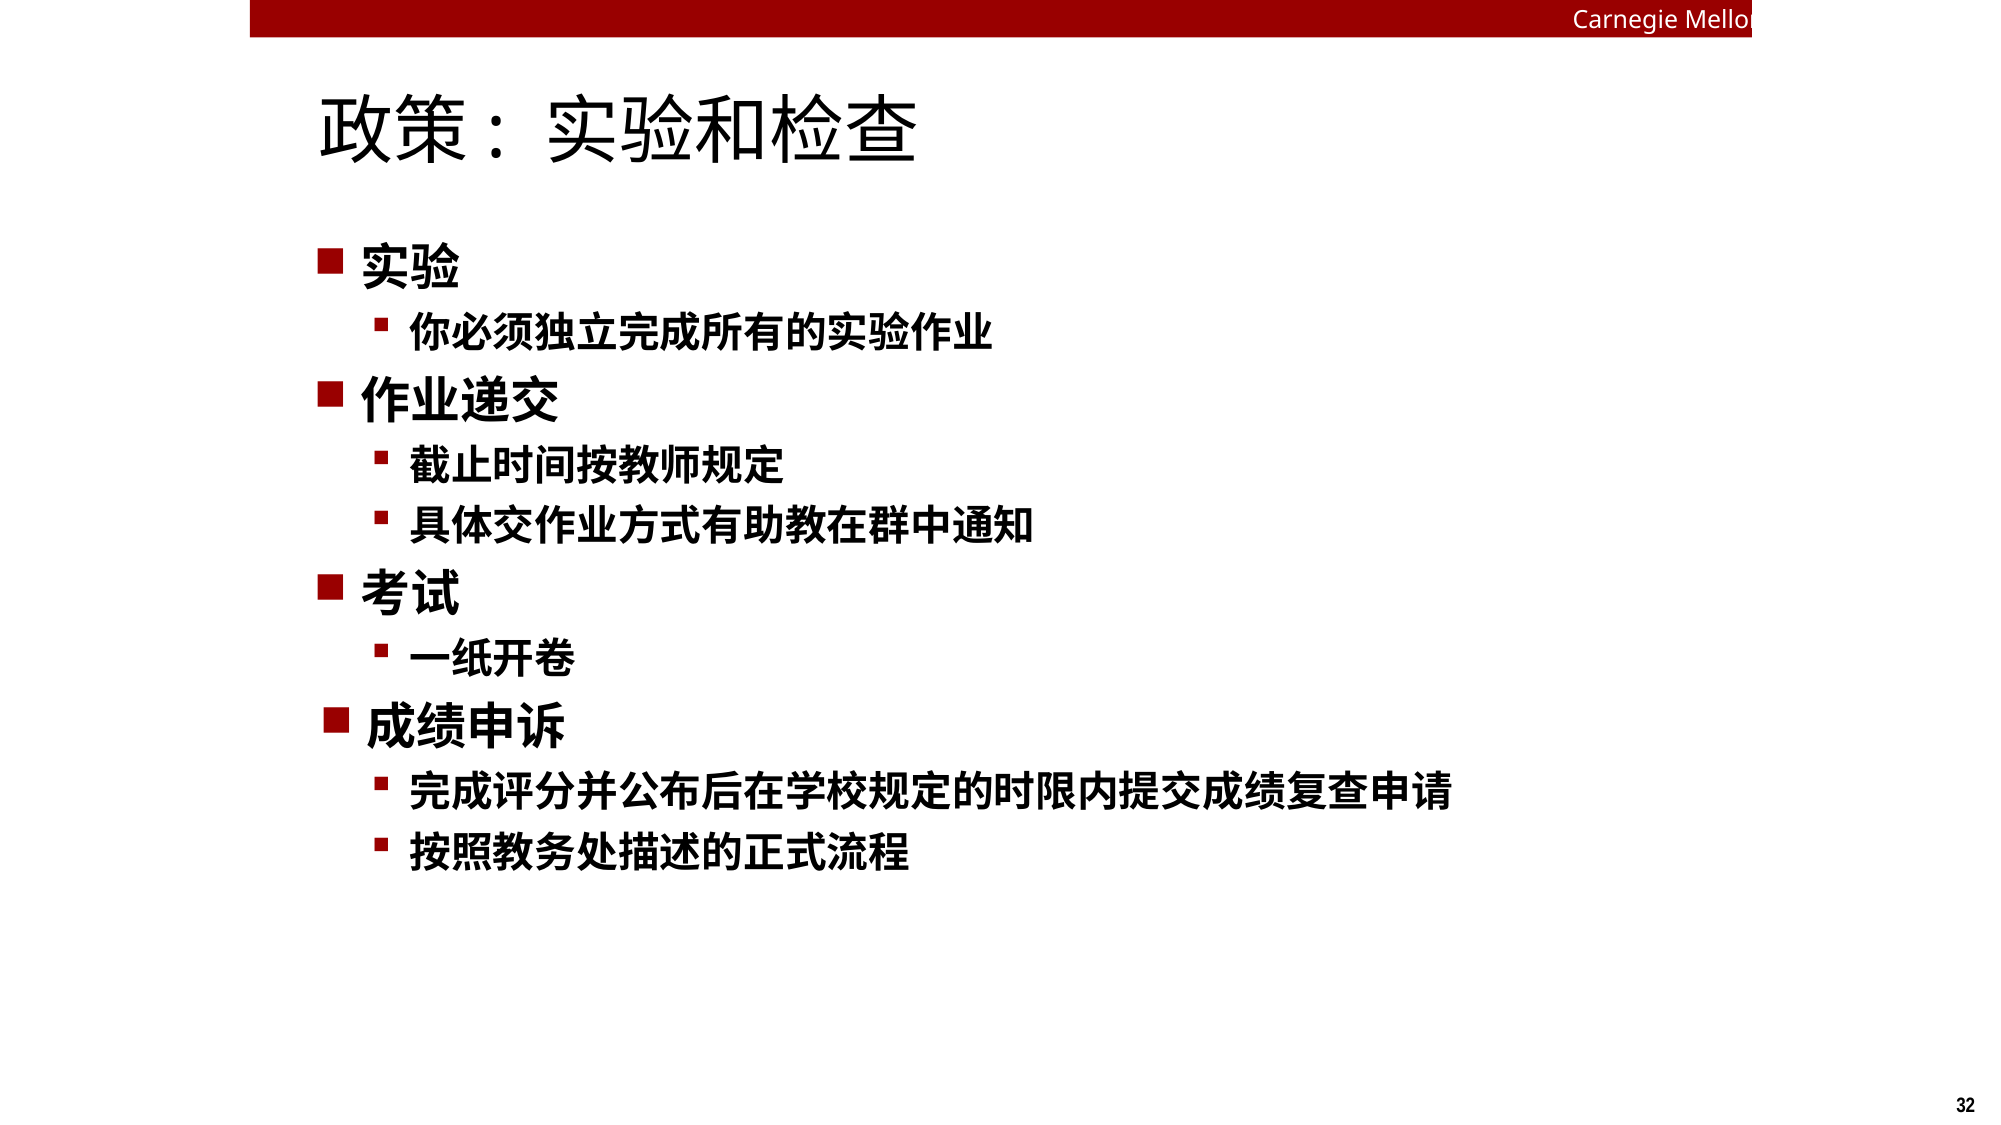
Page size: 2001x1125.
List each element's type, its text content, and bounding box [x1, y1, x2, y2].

text_box [249, 0, 1752, 38]
title 政策: 实验和检查 [312, 37, 1688, 217]
list 实验 你必须独立完成所有的实验作业 作业递交 截止时间按教师规定 具体交作业方式有助教在群中通知 考试 一纸开卷 成绩申诉 完成评分并公布后在学校规定的时限内提交成绩复查申请 按照教务处描述的正式流程 [312, 228, 1688, 976]
text_box Carnegie Mellon [1572, 3, 1790, 33]
